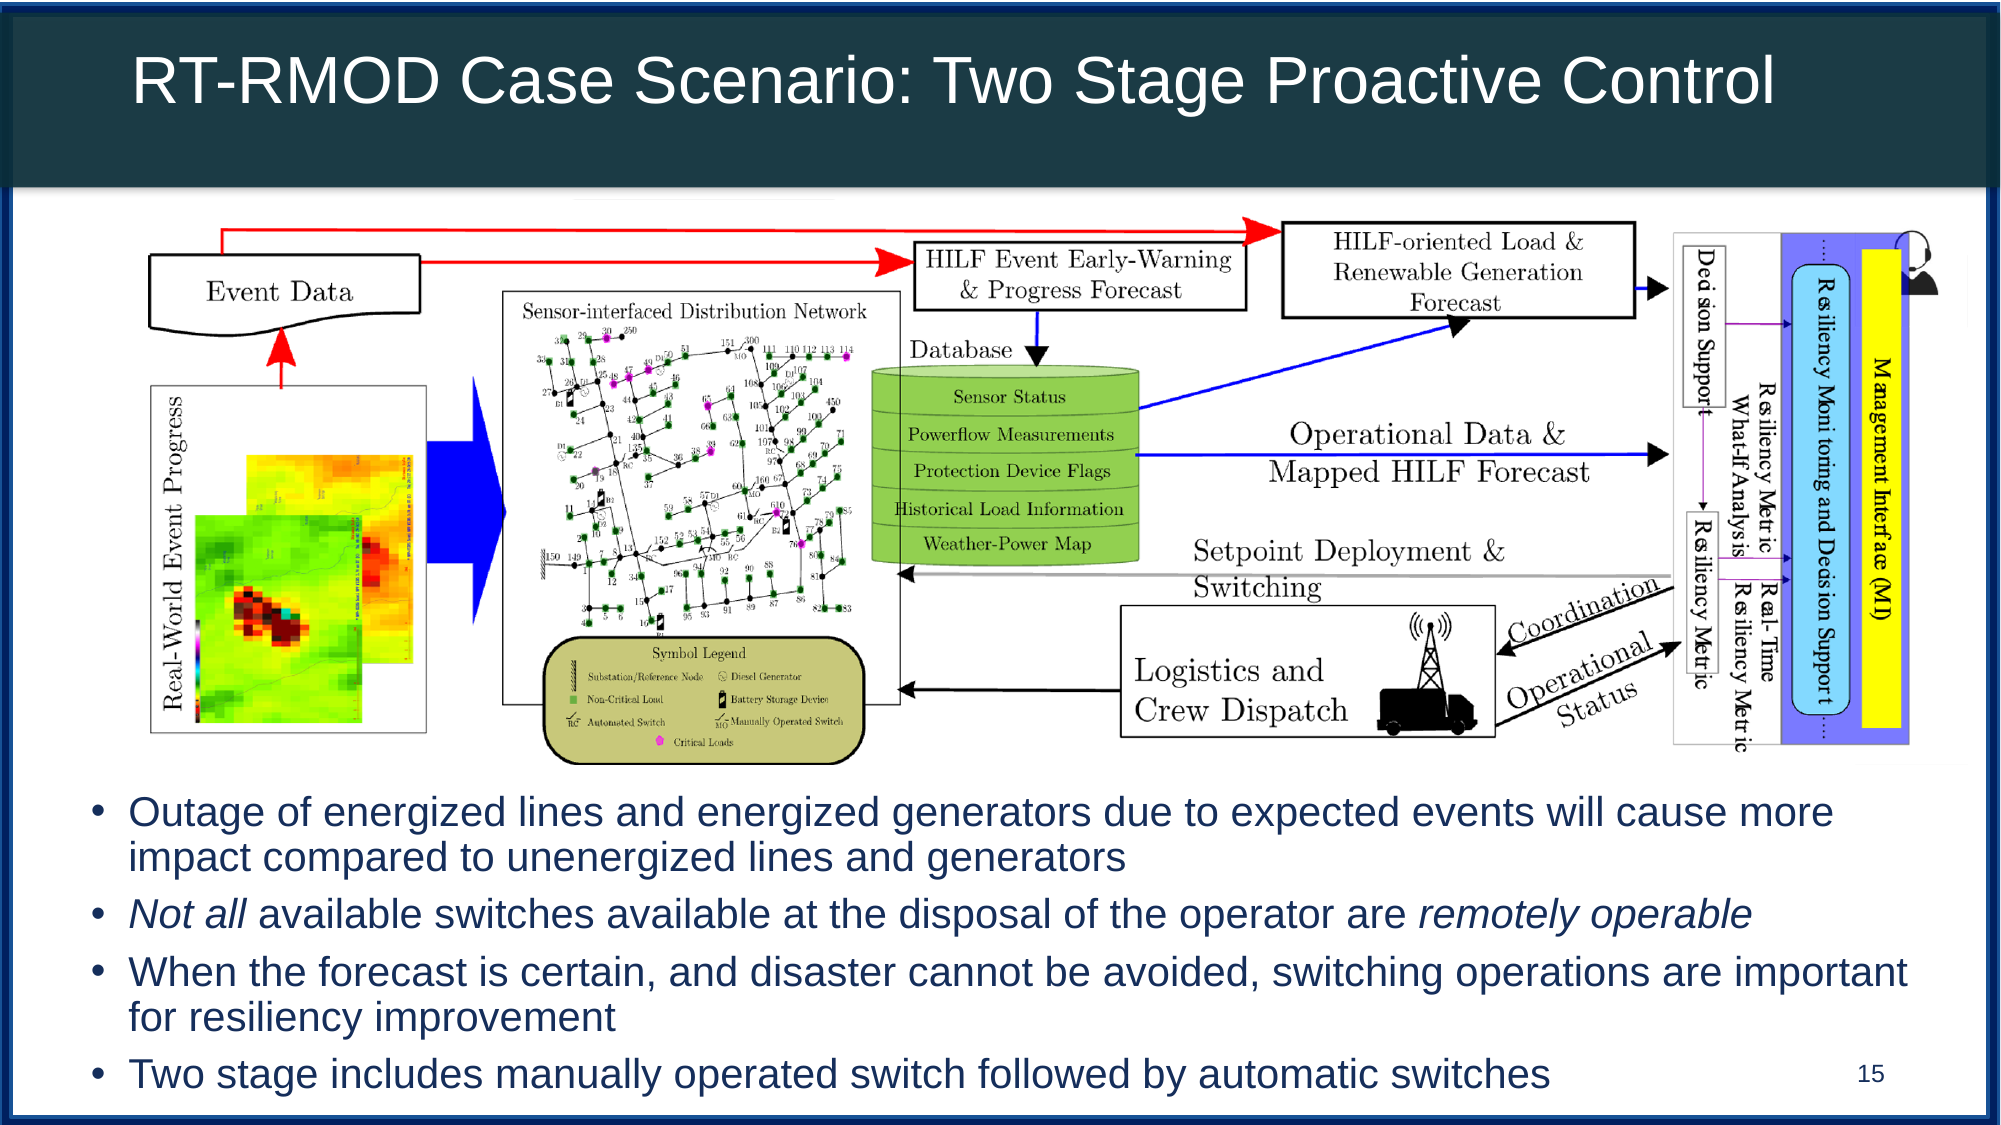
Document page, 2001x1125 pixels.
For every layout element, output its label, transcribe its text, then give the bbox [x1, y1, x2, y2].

picture [148, 198, 1968, 766]
text_box RT-RMOD Case Scenario: Two Stage Proactive Control [116, 24, 2000, 139]
slide_number 15 [1433, 1042, 1900, 1103]
text_box Outage of energized lines and energized generators due to expected events will cause more impact compared to unenergized lines and generators Not all available switches available at the disposal of the operator are remotely operable When the forecast is certain, and disaster cannot be avoided, switching operations are important for resiliency improvement Two stage includes manually operated switch followed by automatic switches [66, 764, 1950, 1123]
